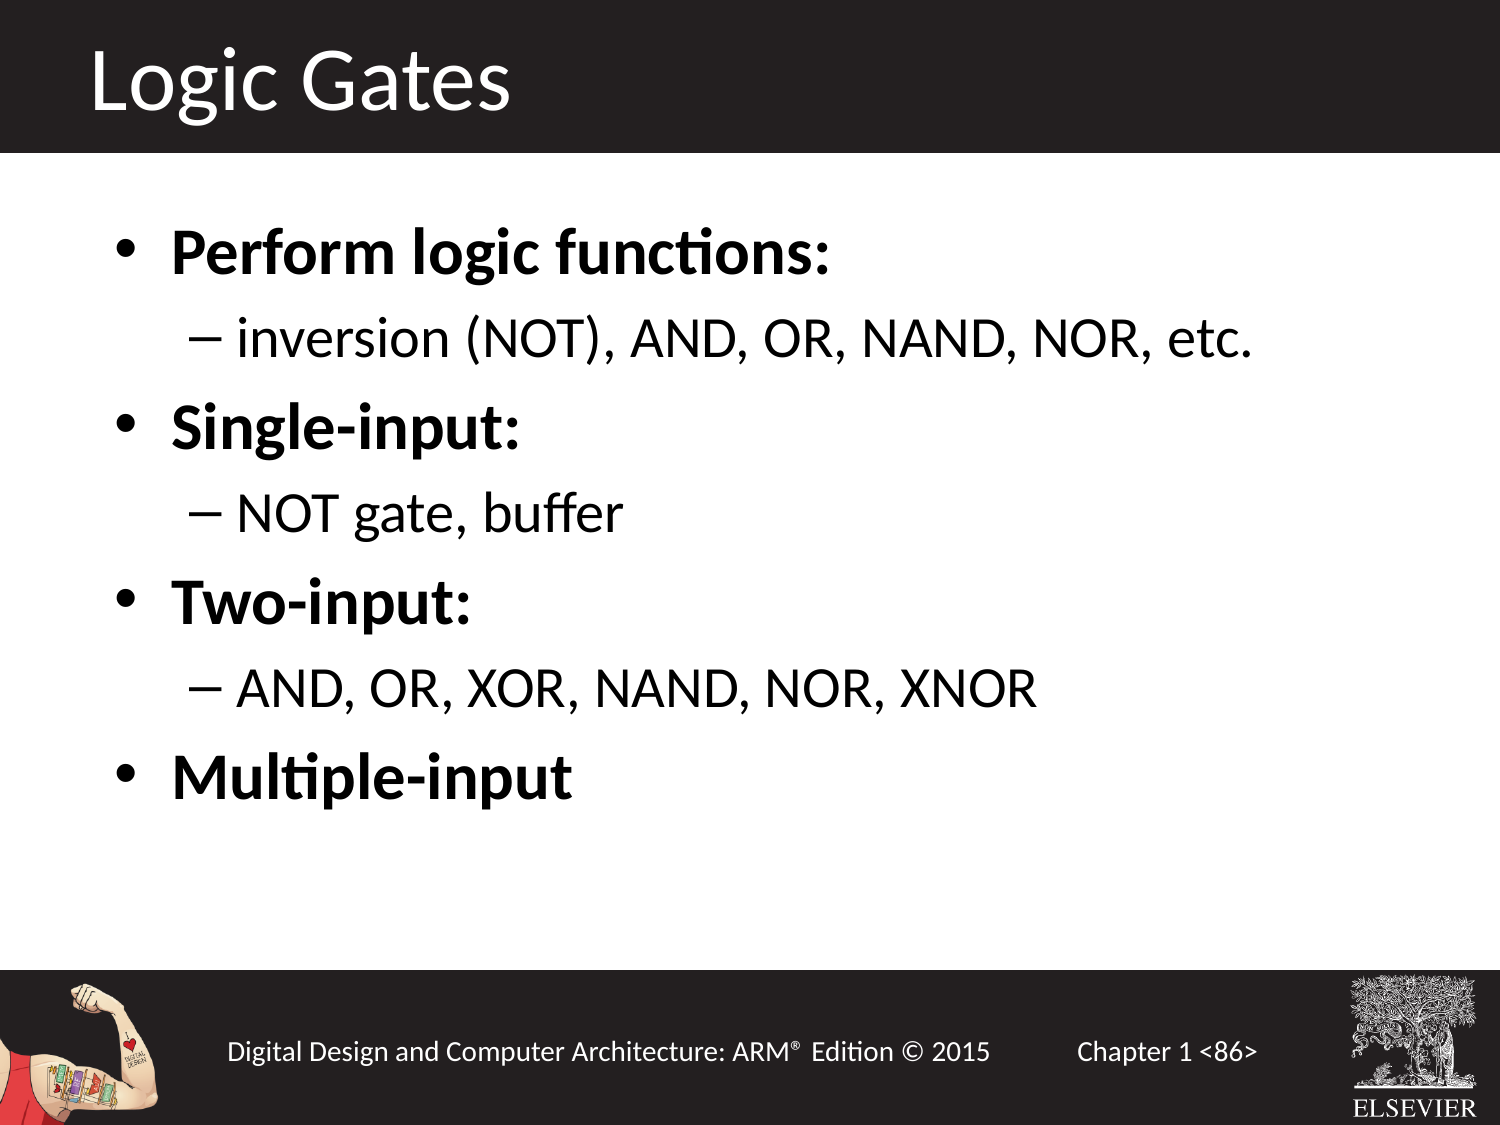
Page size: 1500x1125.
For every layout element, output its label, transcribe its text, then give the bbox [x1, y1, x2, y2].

picture [1350, 974, 1477, 1117]
list Perform logic functions: inversion (NOT), AND, OR, NAND, NOR, etc. Single-input: NOT gate, buffer Two-input: AND, OR, XOR, NAND, NOR, XNOR Multiple-input [99, 200, 1450, 943]
text_box Logic Gates [75, 11, 1375, 136]
picture [0, 979, 163, 1125]
